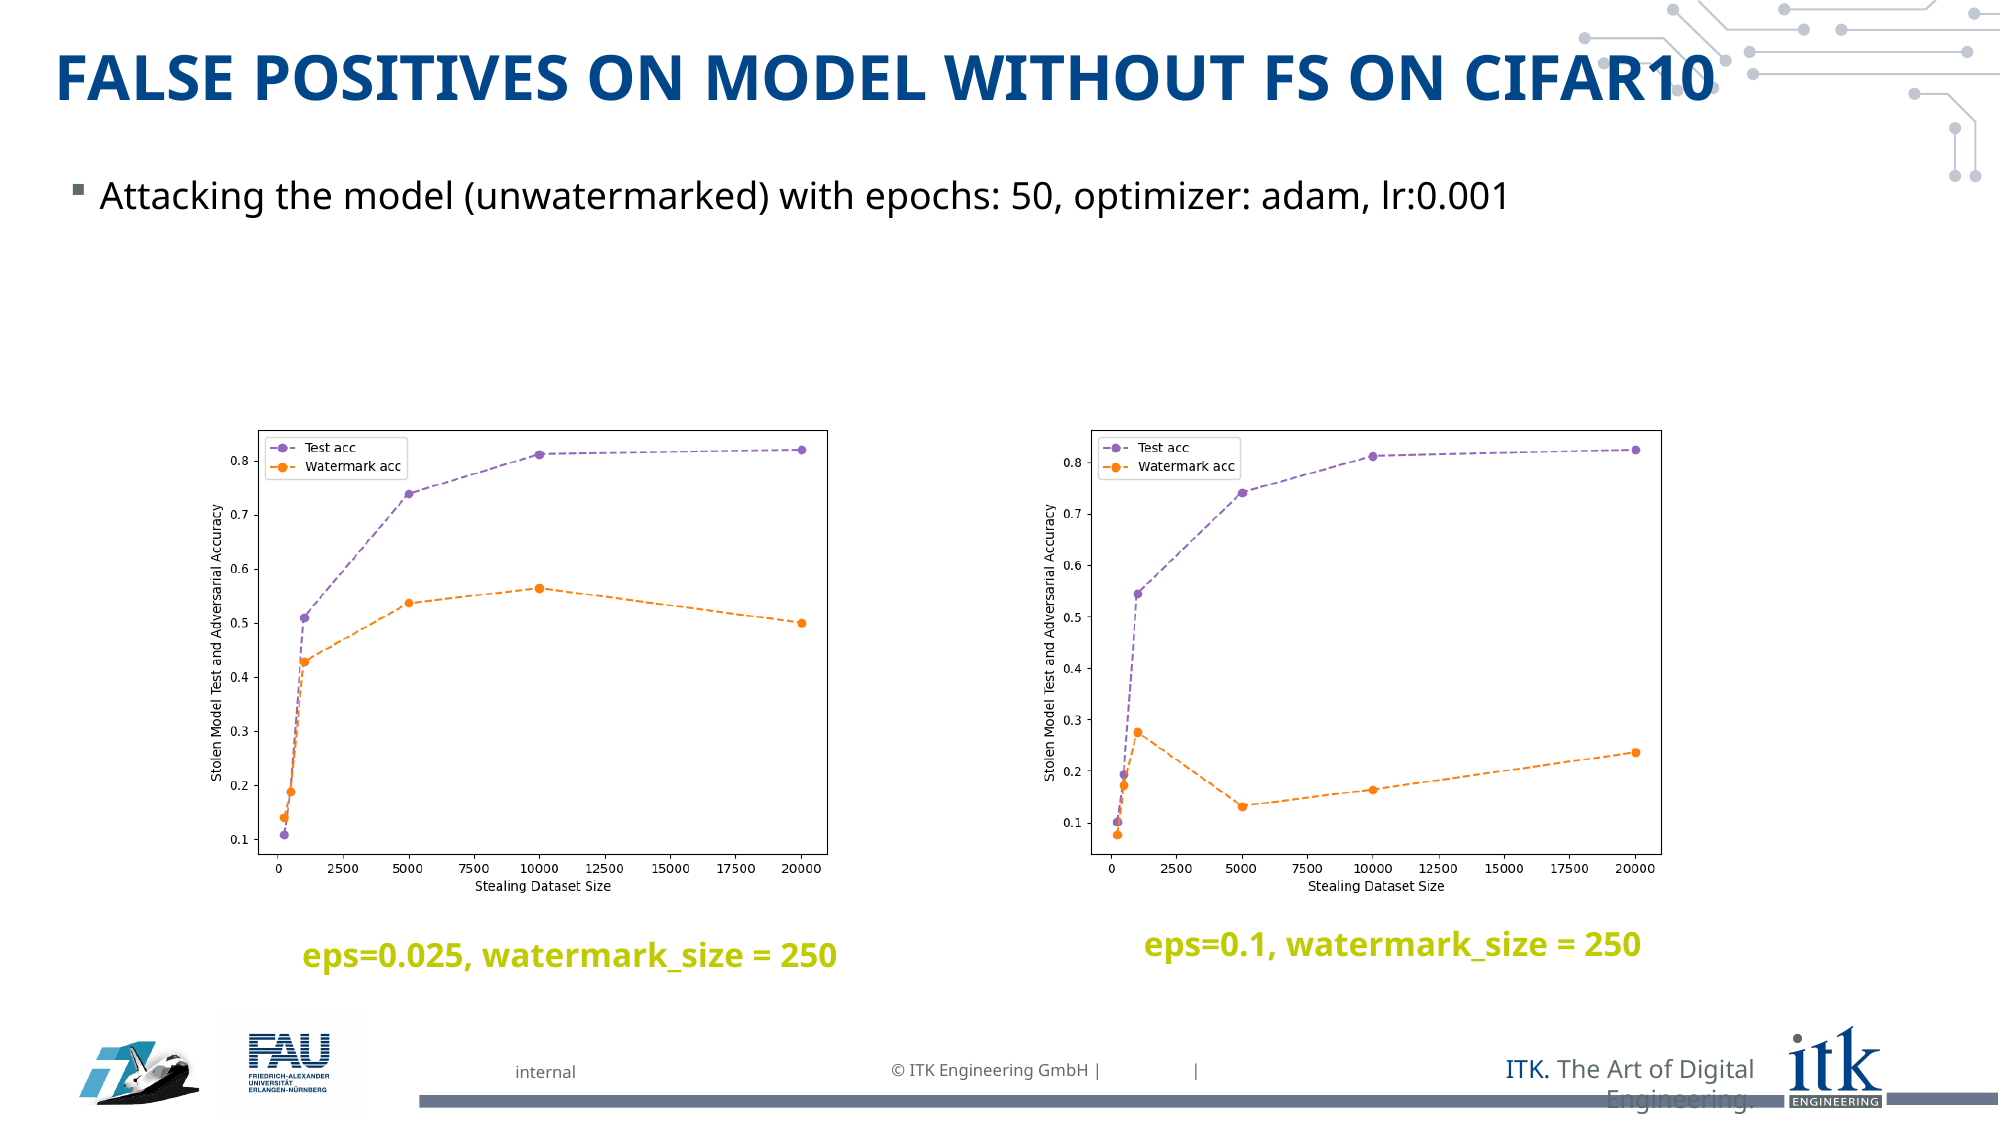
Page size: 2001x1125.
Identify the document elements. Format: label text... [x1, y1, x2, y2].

text_box eps=0.025, watermark_size = 250 [284, 933, 864, 994]
text_box eps=0.1, watermark_size = 250 [1140, 923, 1655, 984]
picture [77, 1039, 200, 1108]
picture [1789, 1026, 1882, 1108]
picture [999, 363, 1734, 915]
picture [165, 363, 900, 915]
picture [215, 1007, 364, 1119]
footer internal [515, 1062, 728, 1084]
title FALSE POSITIVES on MODEL Without FS ON CIFAR10 [54, 38, 1863, 114]
list Attacking the model (unwatermarked) with epochs: 50, optimizer: adam, lr:0.001 [54, 164, 1945, 314]
